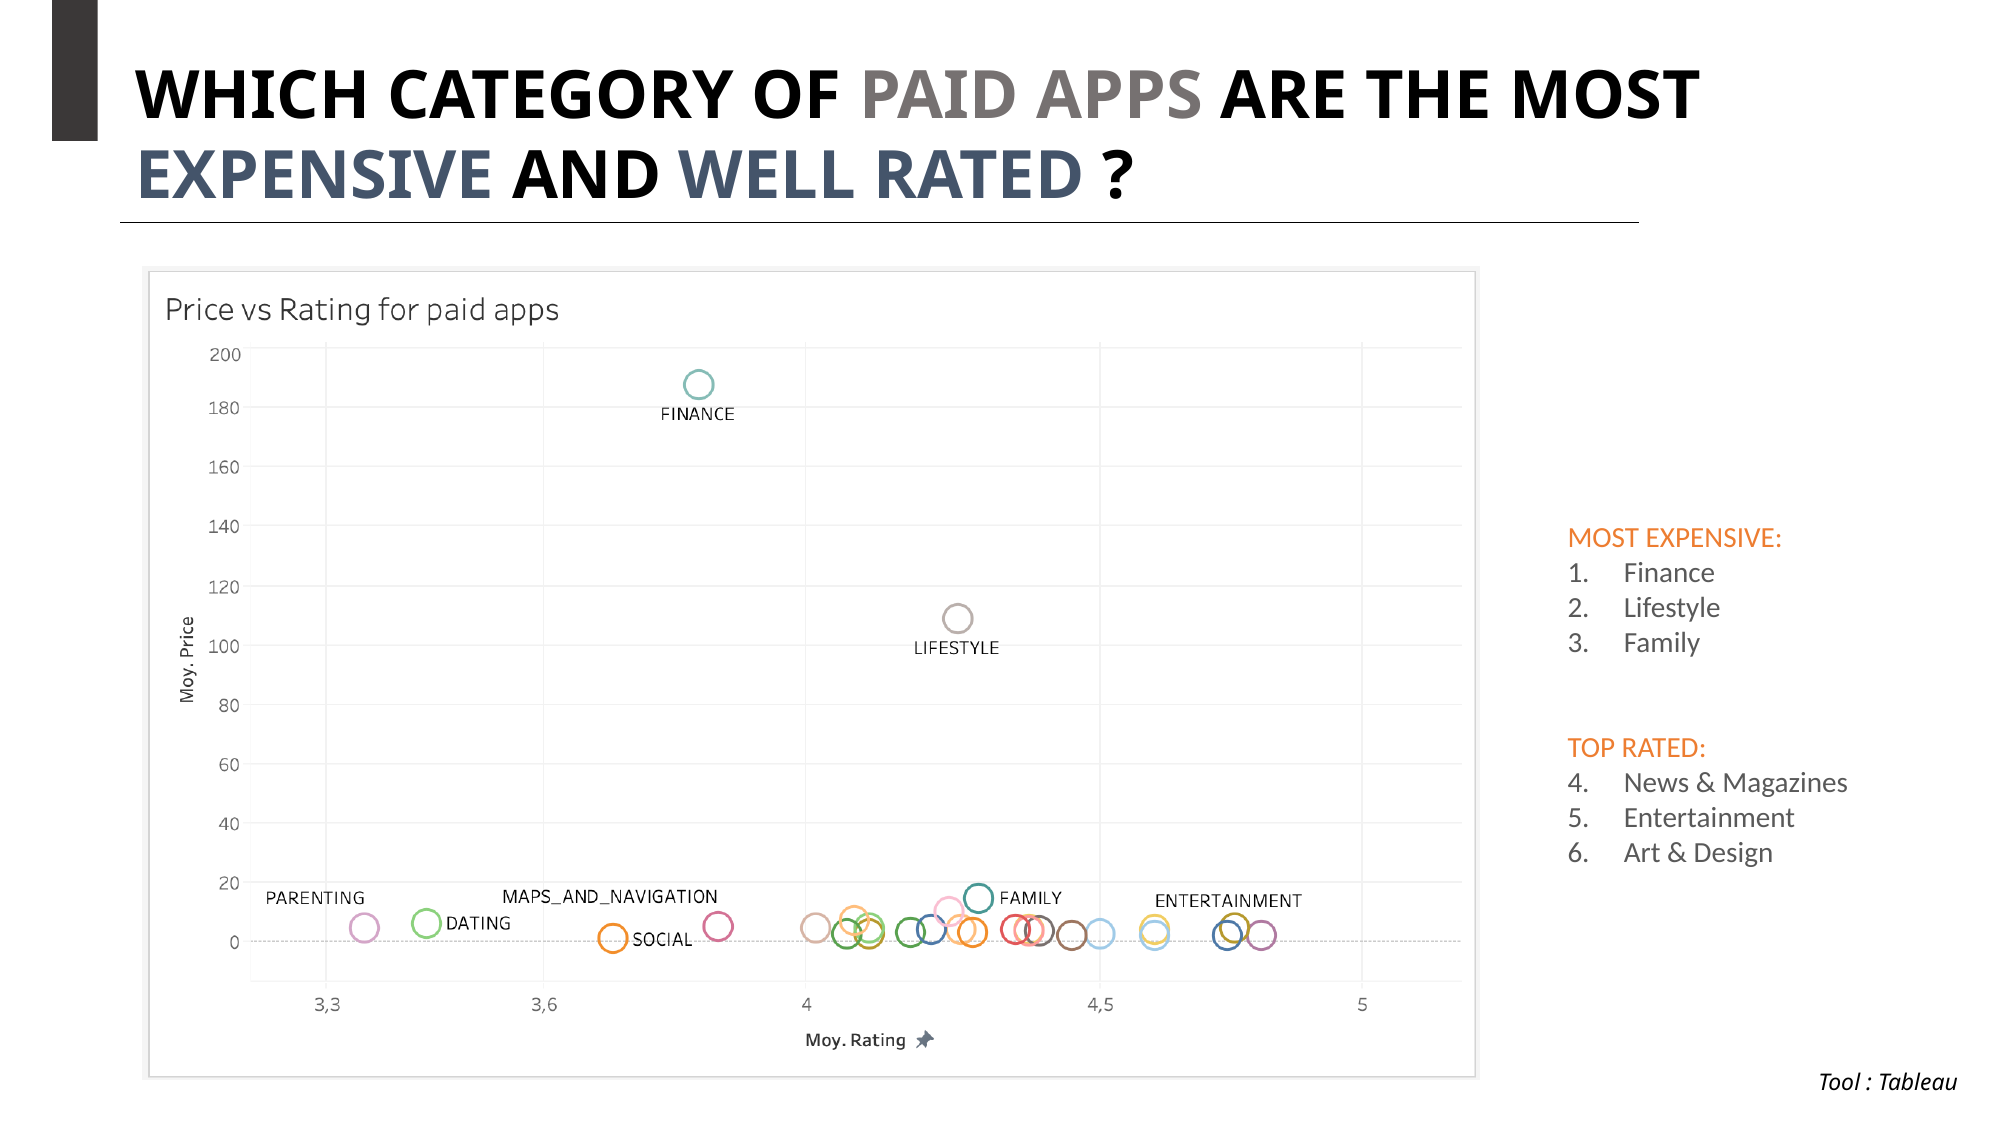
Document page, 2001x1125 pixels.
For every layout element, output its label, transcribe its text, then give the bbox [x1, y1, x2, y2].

text_box MOST EXPENSIVE: Finance Lifestyle Family TOP RATED: News & Magazines Entertainment Art & Design [1552, 511, 1898, 946]
text_box WHICH CATEGORY OF PAID APPS ARE THE MOST EXPENSIVE AND WELL RATED ? [120, 44, 1793, 220]
picture [142, 266, 1480, 1081]
text_box Tool : Tableau [1755, 1011, 2000, 1103]
text_box [51, 0, 99, 142]
